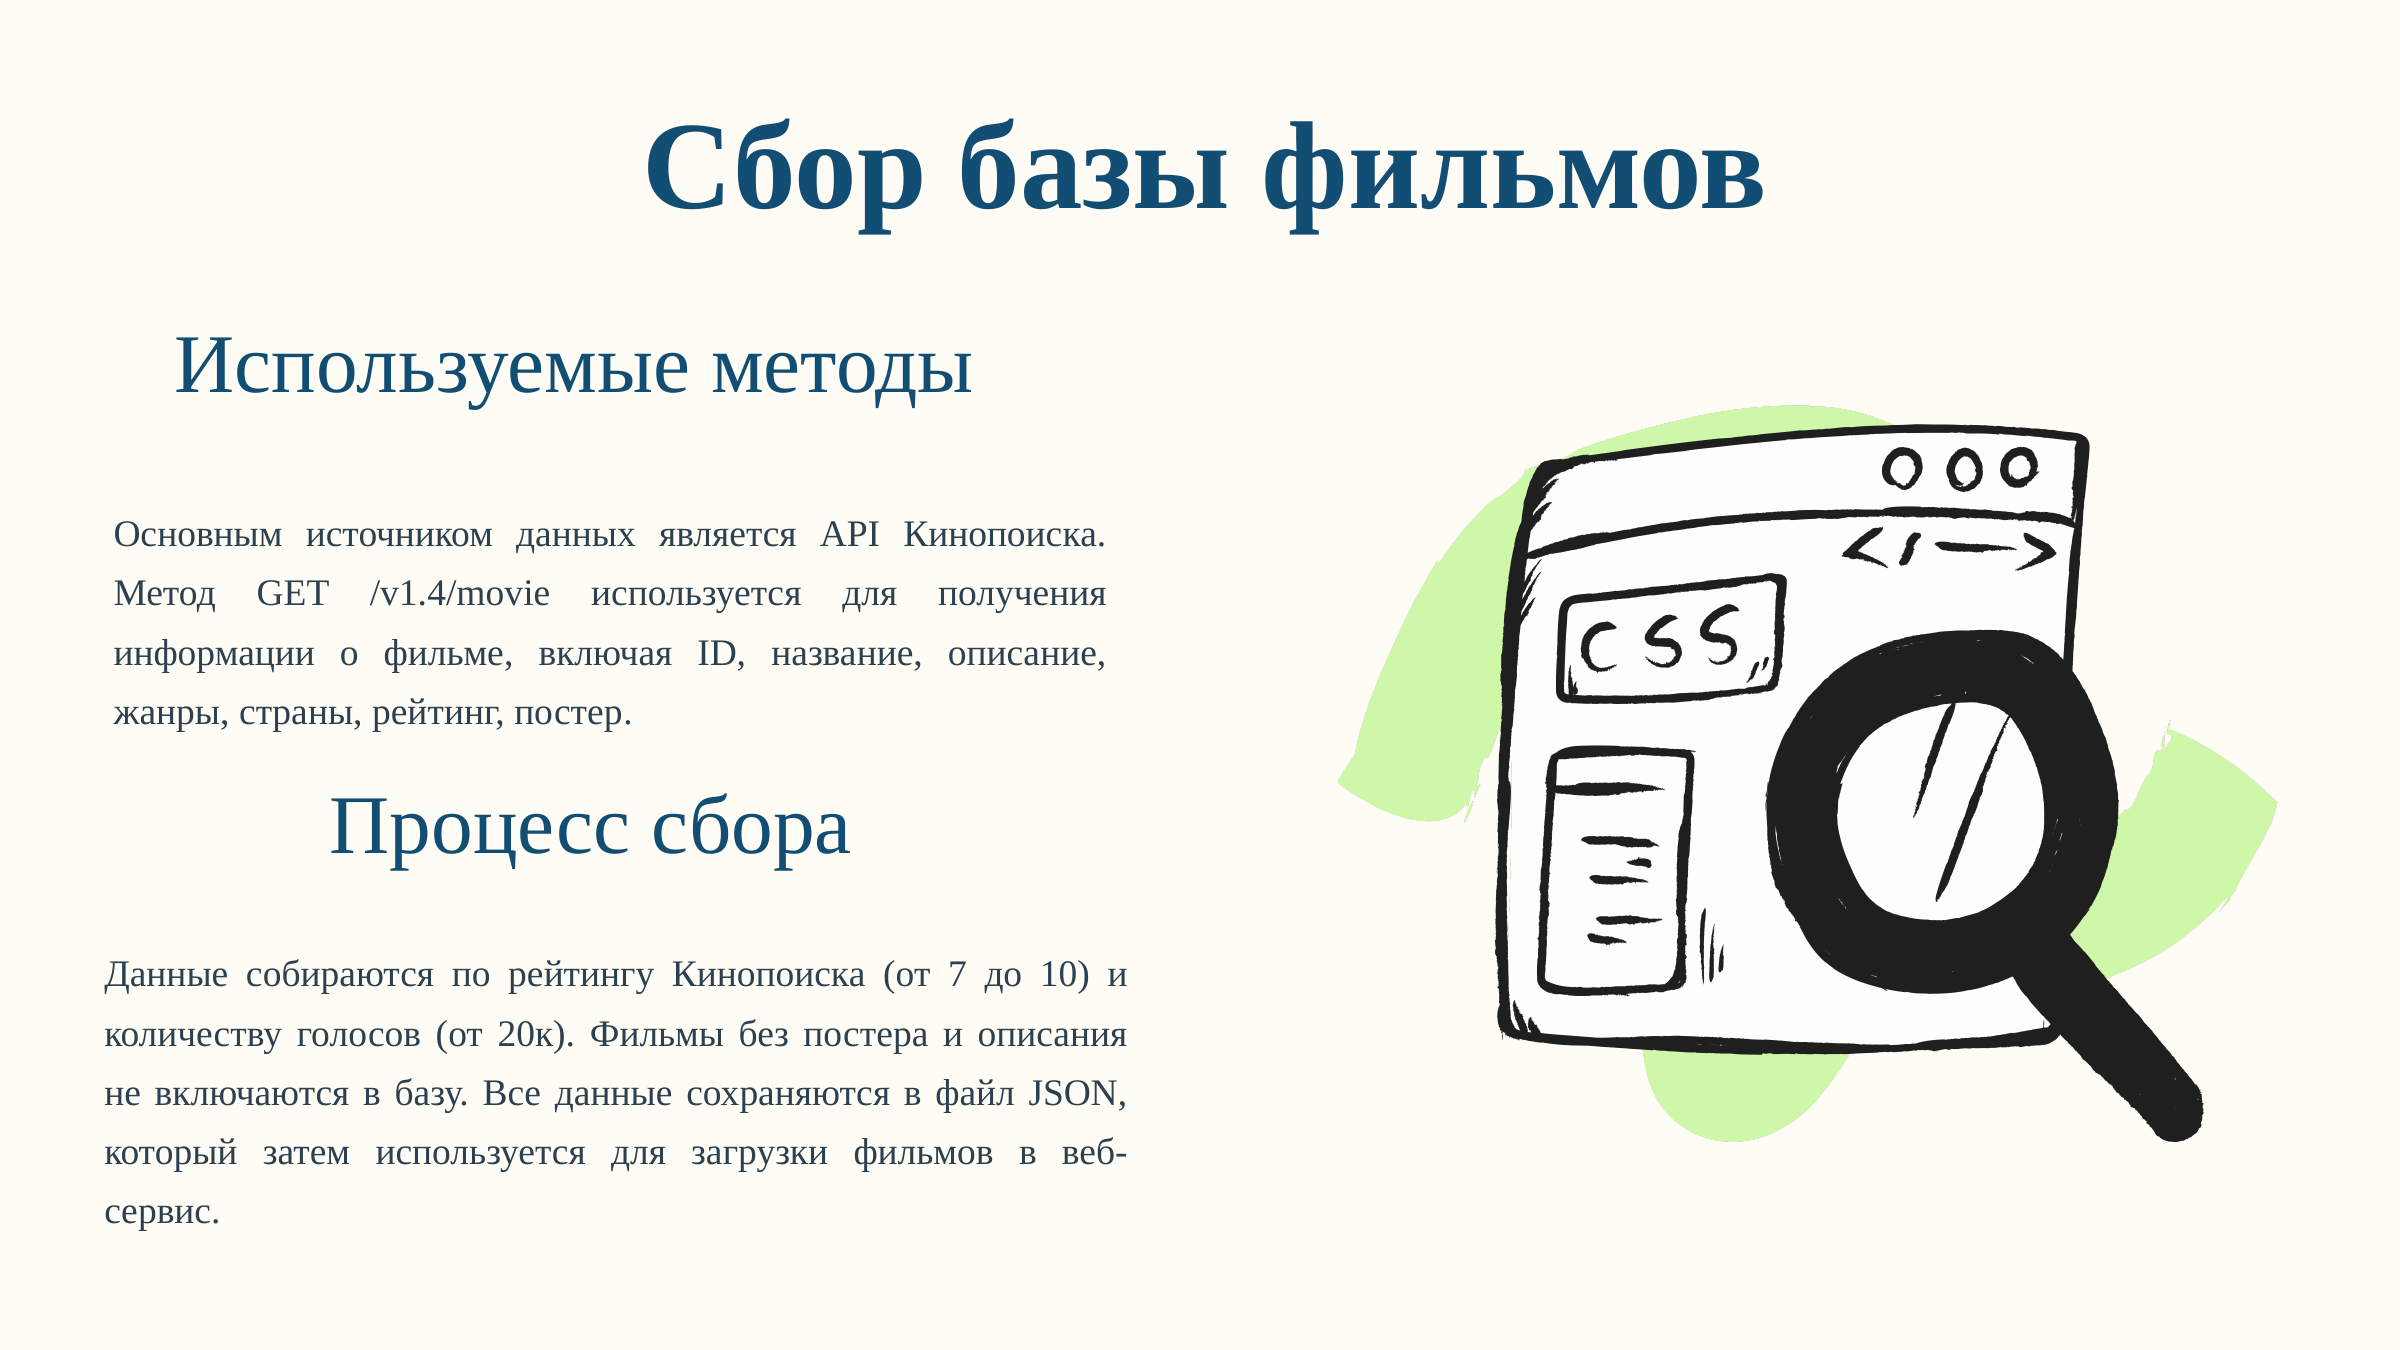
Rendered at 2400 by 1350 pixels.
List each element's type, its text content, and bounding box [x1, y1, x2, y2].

text_box Основным источником данных является API Кинопоиска. Метод GET /v1.4/movie используется для получения информации о фильме, включая ID, название, описание, жанры, страны, рейтинг, постер. [113, 494, 1108, 733]
text_box Используемые методы [174, 352, 978, 411]
picture [1270, 353, 2343, 1195]
text_box Сбор базы фильмов [642, 117, 1573, 234]
text_box Данные собираются по рейтингу Кинопоиска (от 7 до 10) и количеству голосов (от 20к). Фильмы без постера и описания не включаются в базу. Все данные сохраняются в файл JSON, который затем используется для загрузки фильмов в веб-сервис. [104, 934, 1129, 1233]
text_box Процесс сбора [329, 813, 795, 872]
